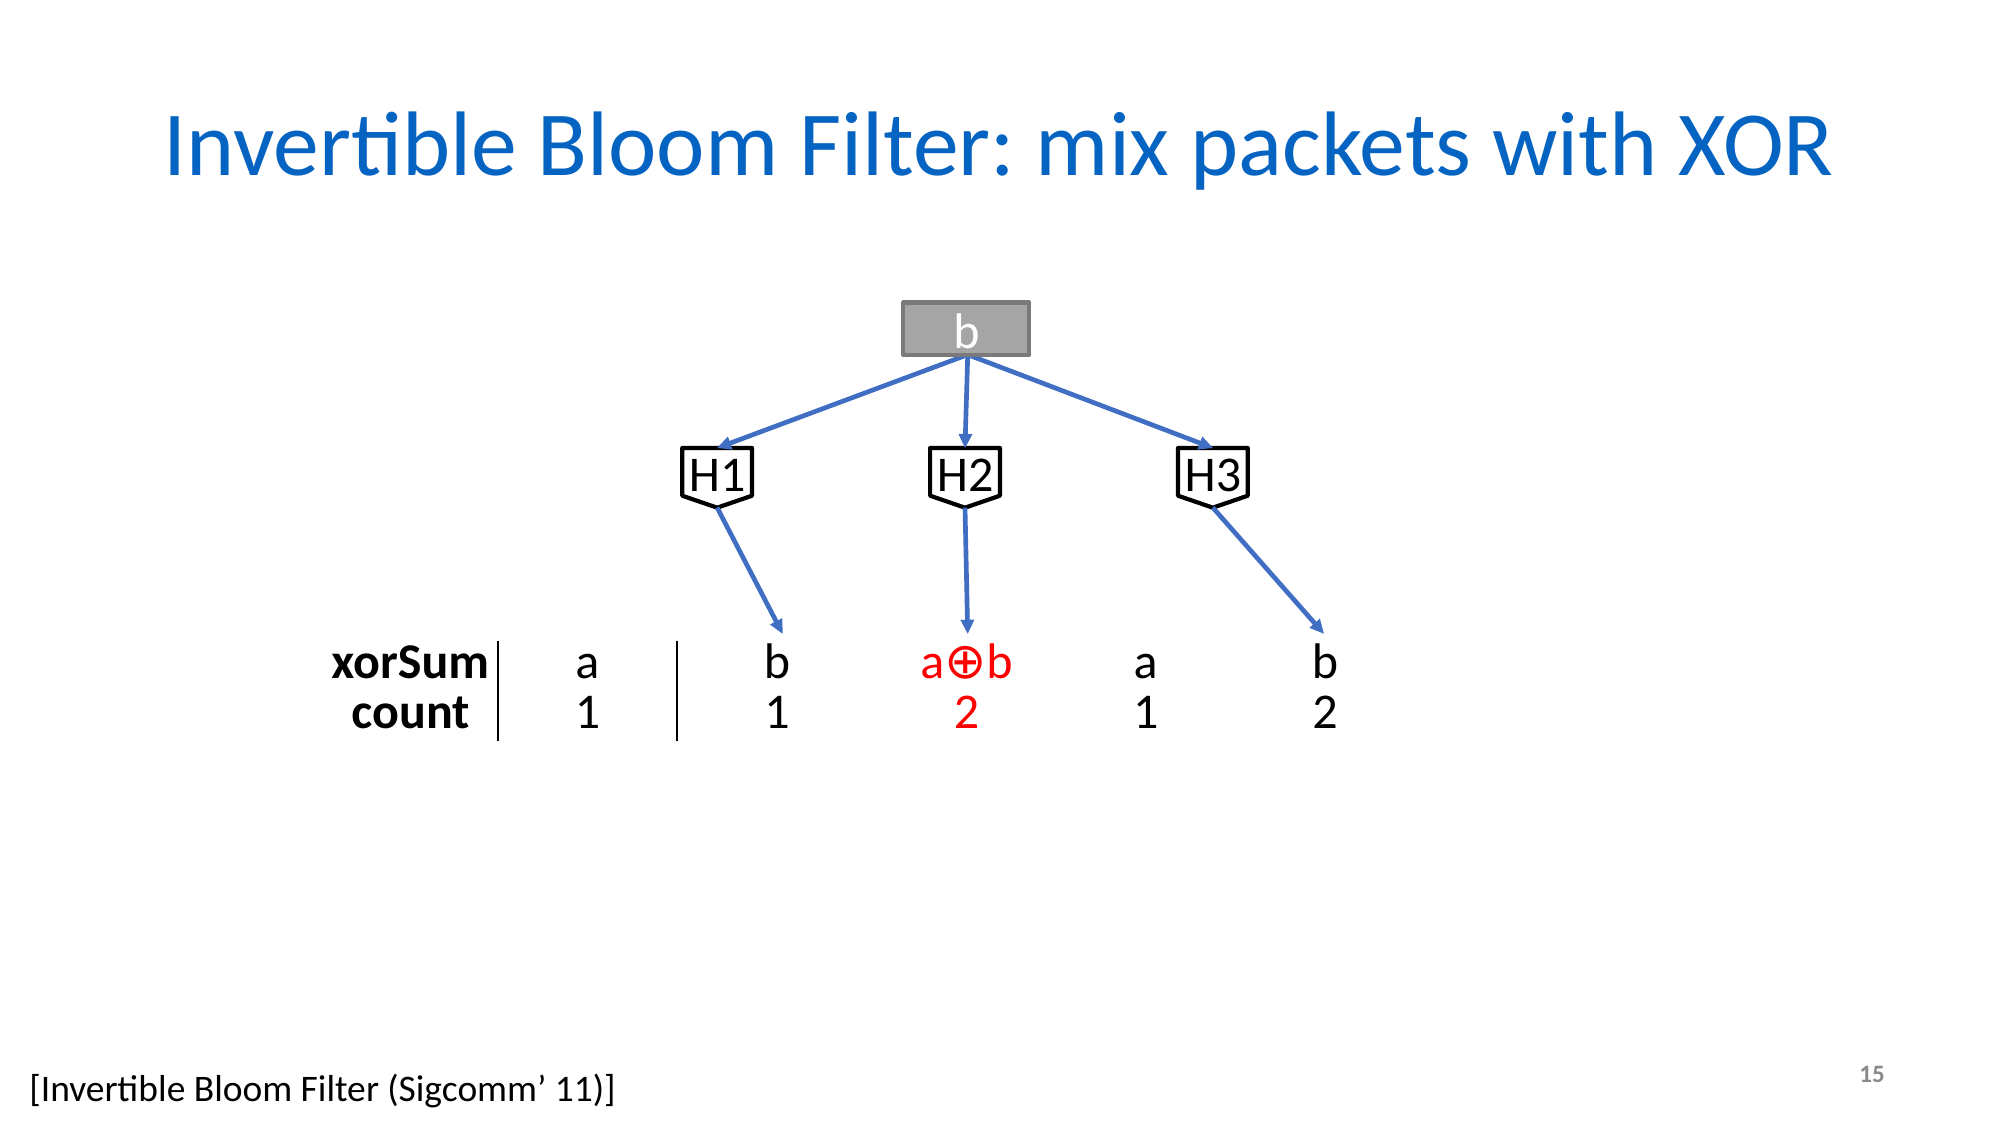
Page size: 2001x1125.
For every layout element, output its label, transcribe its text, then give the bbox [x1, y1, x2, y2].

table_header b 1 [678, 641, 877, 741]
text_box b [901, 300, 1031, 353]
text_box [1212, 507, 1325, 634]
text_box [716, 354, 963, 449]
table_header a 1 [1056, 641, 1235, 741]
title Invertible Bloom Filter: mix packets with XOR [99, 44, 1901, 233]
table_header a 1 [499, 641, 676, 741]
table_header xorSum count [323, 641, 497, 741]
table_header b 2 [1235, 641, 1415, 741]
slide_number 15 [1433, 1042, 1900, 1103]
text_box [Invertible Bloom Filter (Sigcomm’ 11)] [14, 1057, 632, 1117]
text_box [964, 507, 968, 634]
table_header a⊕b 2 [877, 641, 1056, 741]
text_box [967, 354, 1214, 449]
text_box H1 [680, 445, 755, 509]
text_box H3 [1175, 445, 1250, 509]
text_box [716, 507, 783, 634]
text_box H2 [928, 456, 1003, 509]
